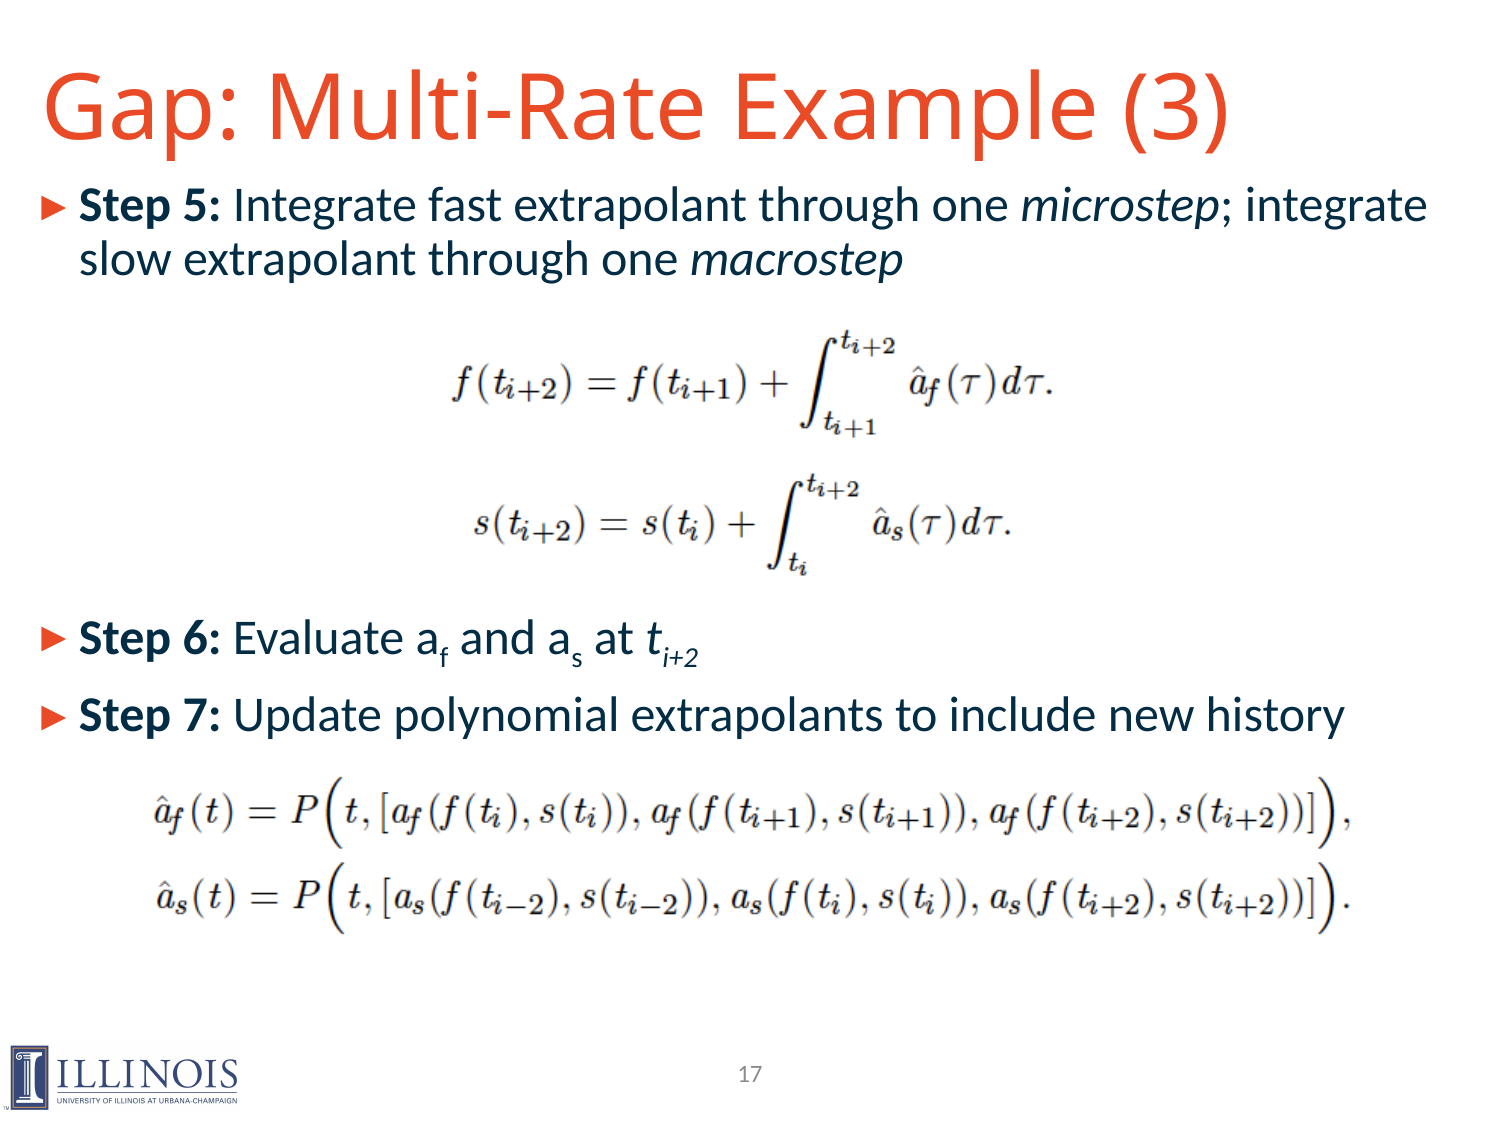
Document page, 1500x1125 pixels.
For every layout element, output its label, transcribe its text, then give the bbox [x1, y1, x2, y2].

title Gap: Multi-Rate Example (3) [26, 36, 1438, 170]
picture [446, 299, 1064, 594]
slide_number 17 [718, 1042, 782, 1103]
list Step 5: Integrate fast extrapolant through one microstep; integrate slow extrapolant through one macrostep Step 6: Evaluate af and as at ti+2 Step 7: Update polynomial extrapolants to include new history [26, 170, 1466, 975]
picture [141, 759, 1369, 951]
picture [0, 1042, 241, 1113]
